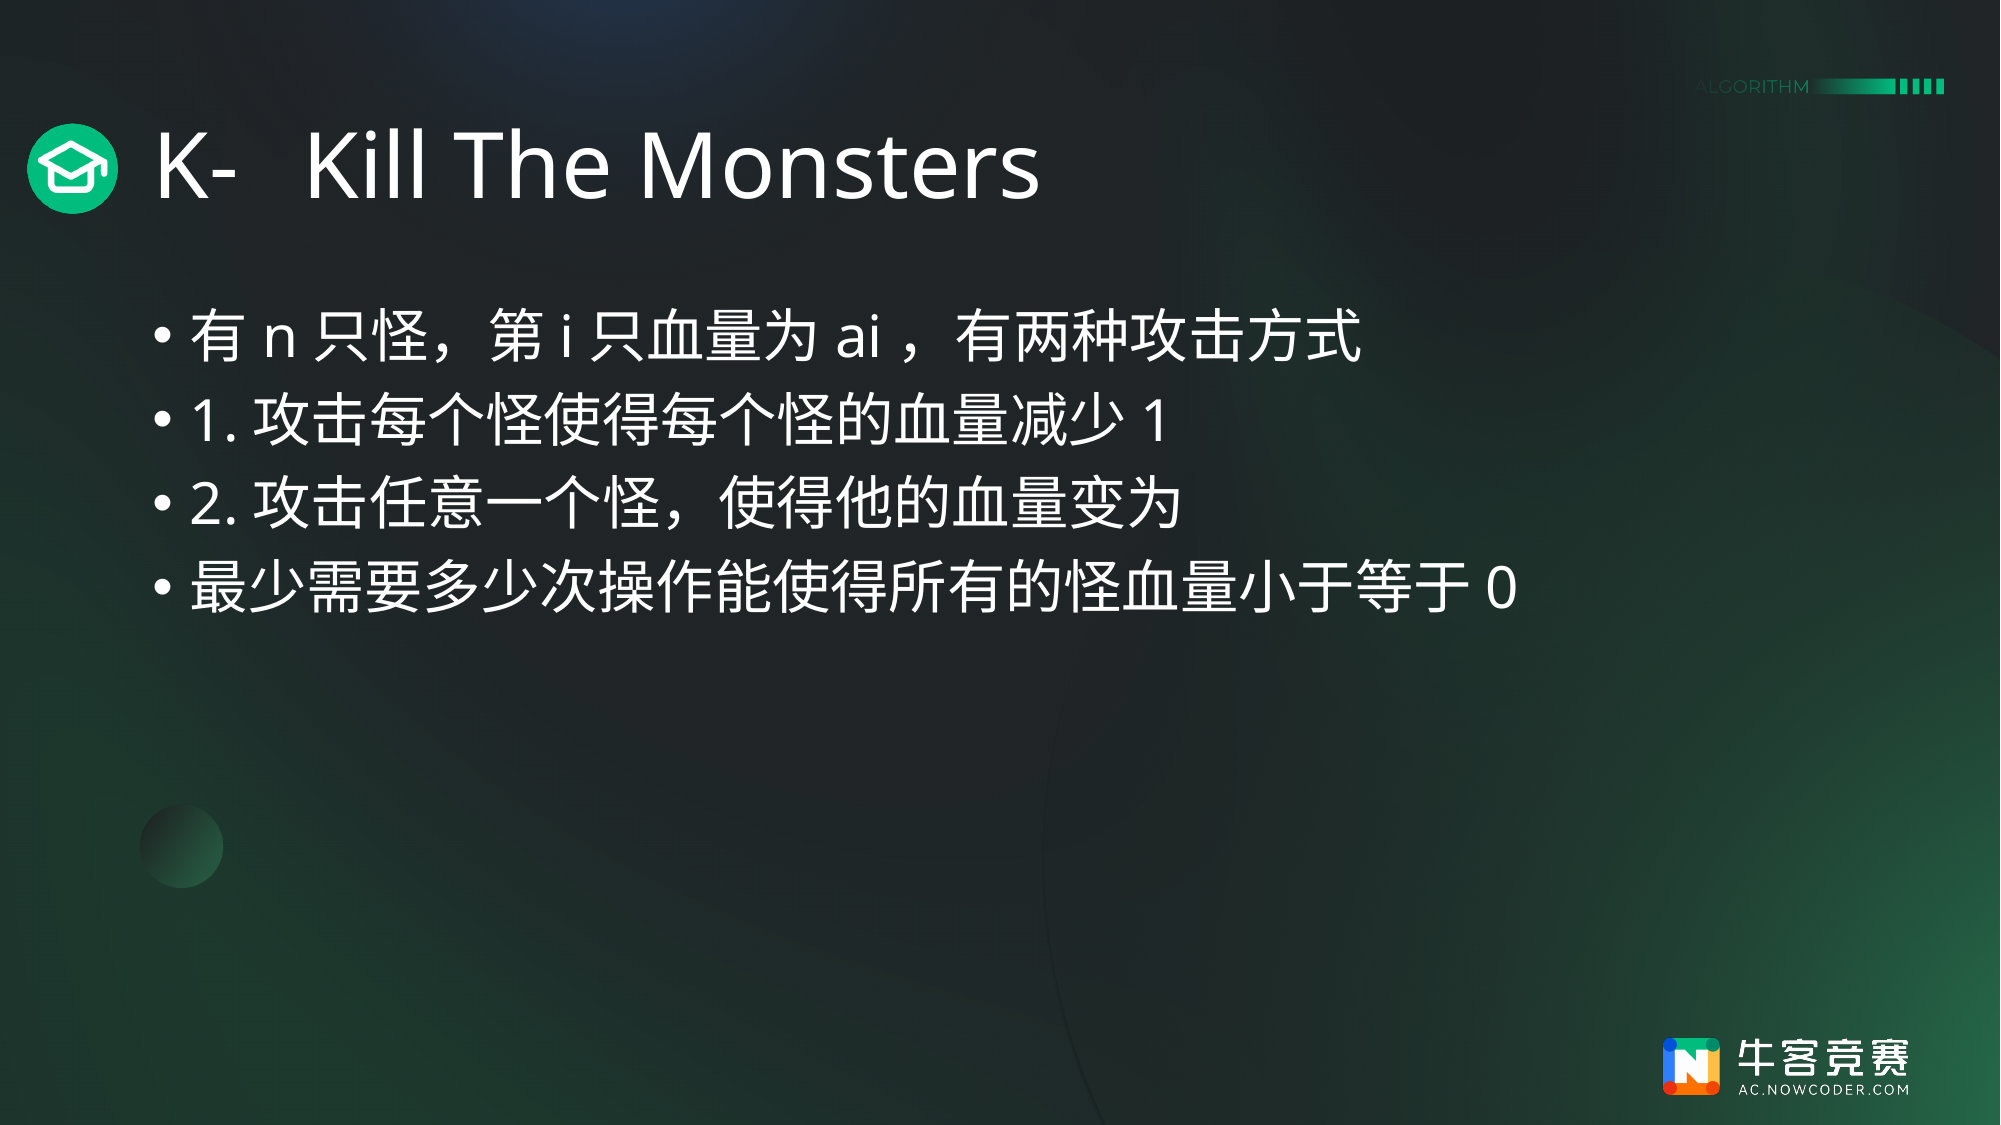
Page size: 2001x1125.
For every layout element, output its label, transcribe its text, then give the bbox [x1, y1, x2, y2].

picture [0, 0, 2000, 1125]
title K- Kill The Monsters [137, 59, 1863, 278]
